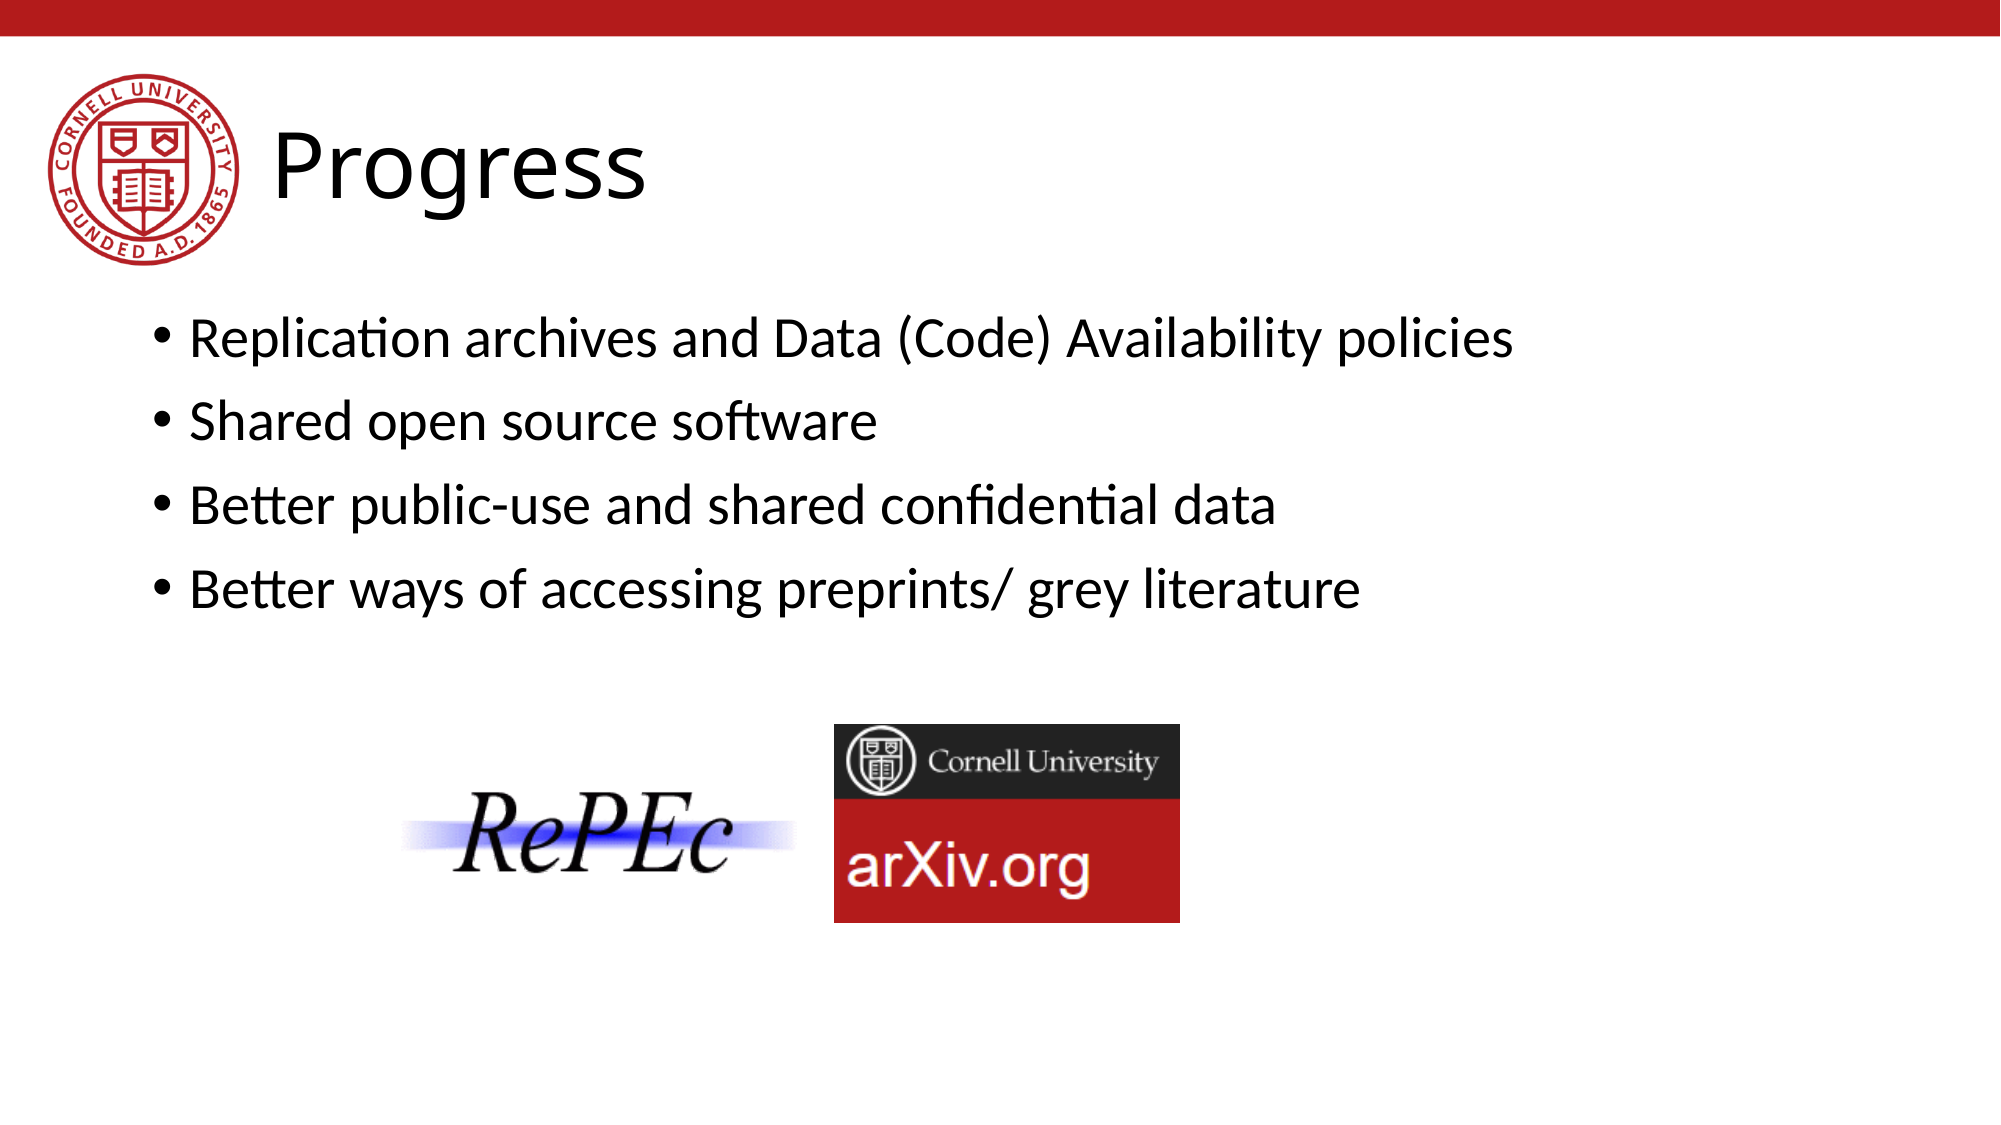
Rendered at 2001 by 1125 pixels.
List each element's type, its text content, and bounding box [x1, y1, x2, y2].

title Progress [255, 59, 1860, 278]
list Replication archives and Data (Code) Availability policies Shared open source software Better public-use and shared confidential data Better ways of accessing preprints/ grey literature [137, 299, 1863, 1014]
picture [401, 786, 797, 878]
picture [39, 65, 255, 274]
picture [834, 723, 1180, 923]
